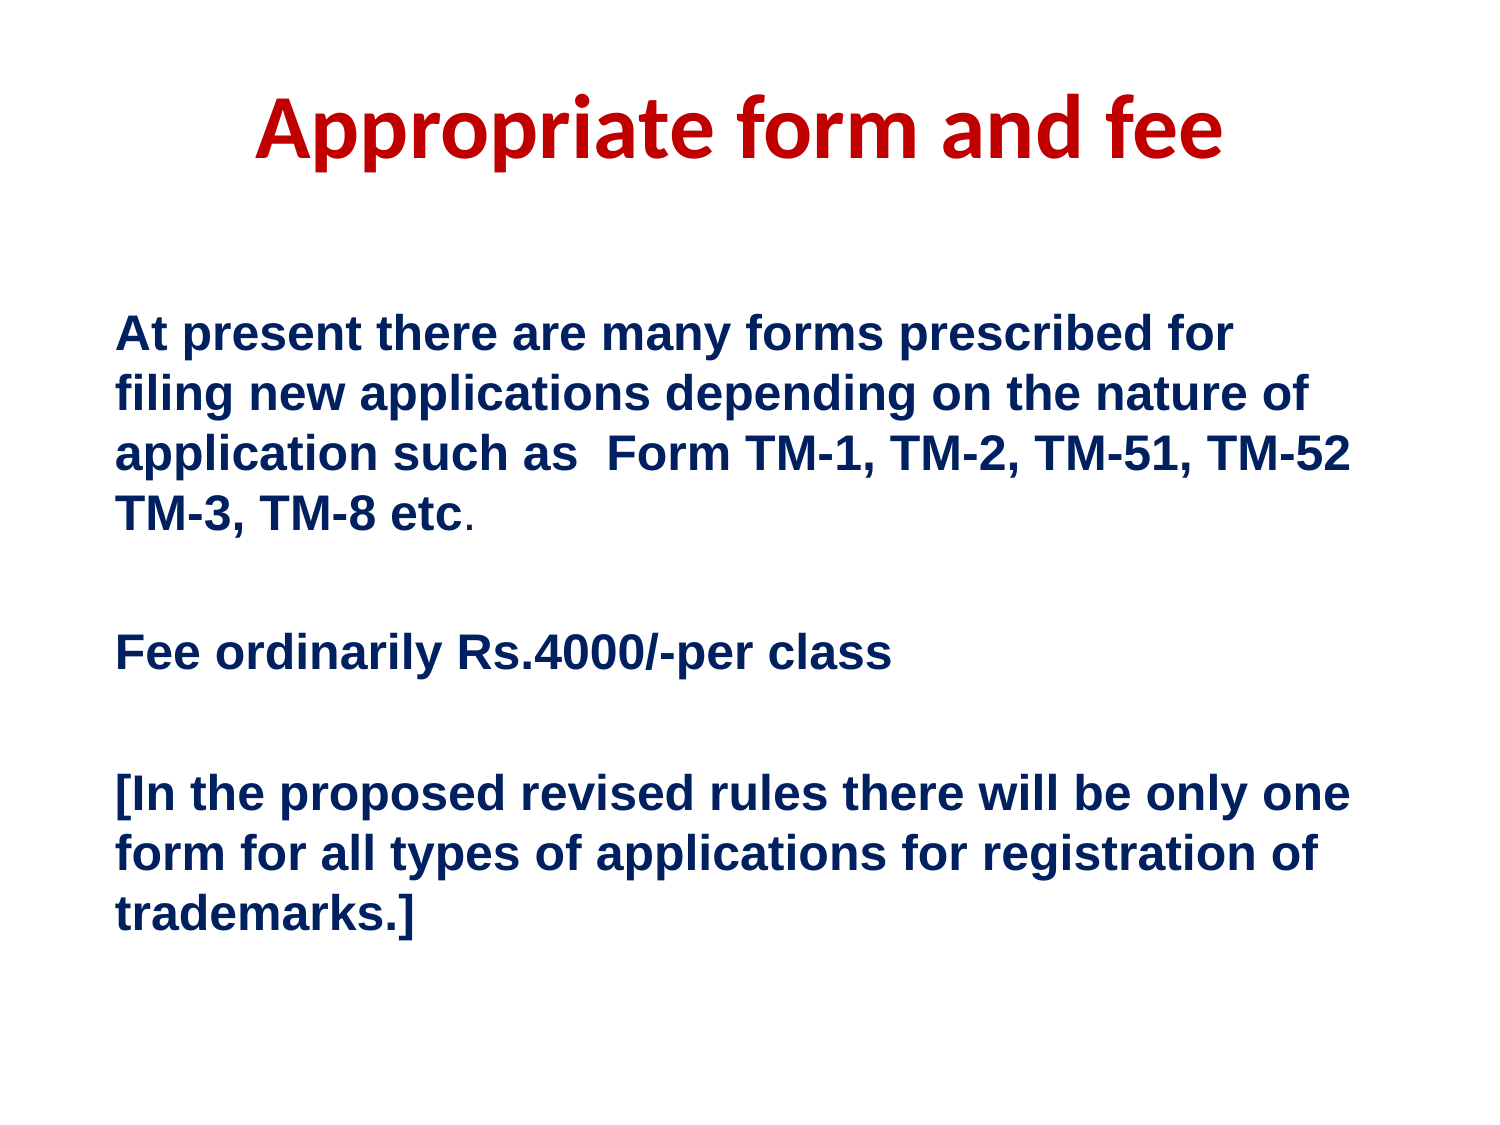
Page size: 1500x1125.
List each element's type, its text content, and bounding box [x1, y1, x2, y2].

list At present there are many forms prescribed for filing new applications depending on the nature of application such as Form TM-1, TM-2, TM-51, TM-52 TM-3, TM-8 etc. Fee ordinarily Rs.4000/-per class [In the proposed revised rules there will be only one form for all types of applications for registration of trademarks.] [99, 222, 1375, 1013]
title Appropriate form and fee [75, 45, 1407, 200]
